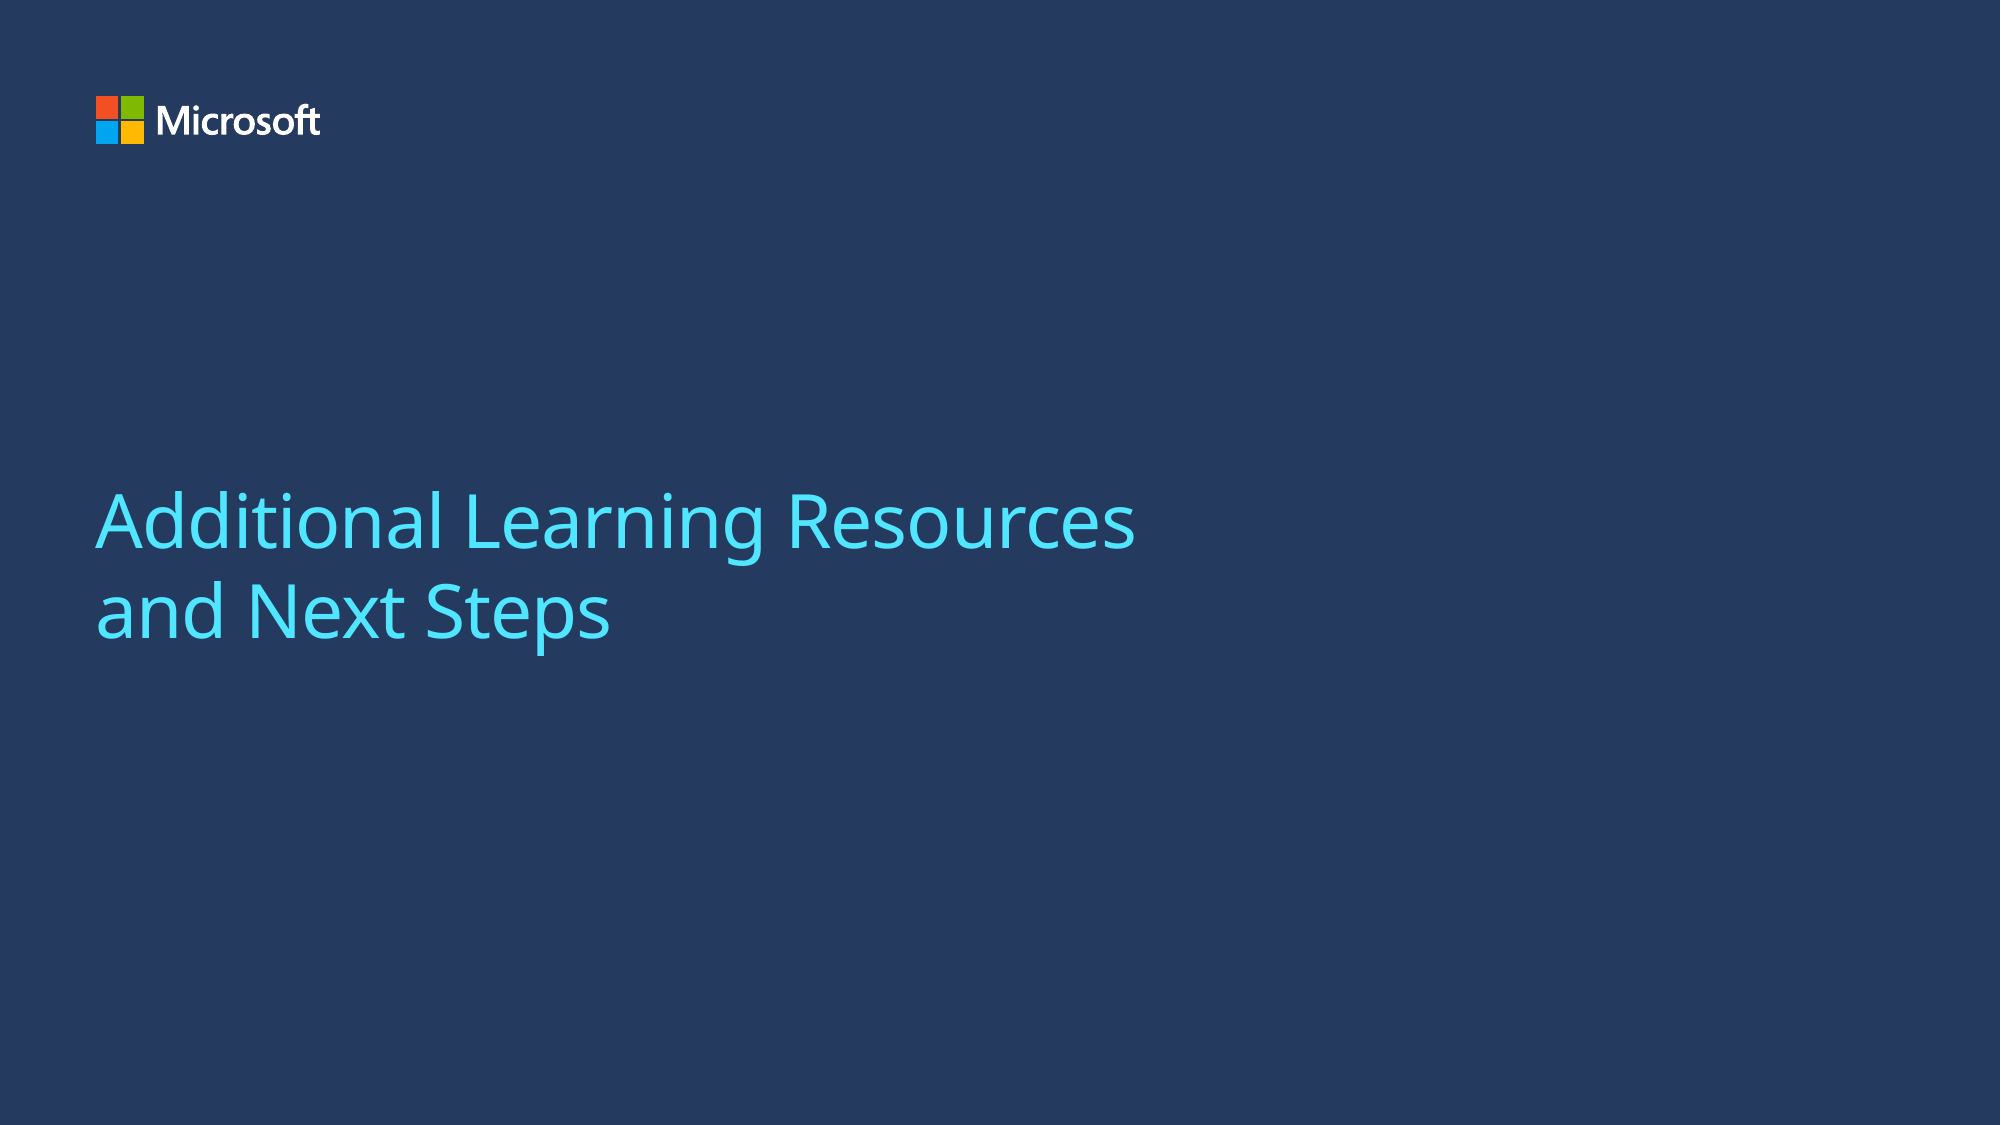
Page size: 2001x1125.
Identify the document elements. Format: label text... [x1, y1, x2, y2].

title Additional Learning Resources and Next Steps [95, 471, 1596, 654]
